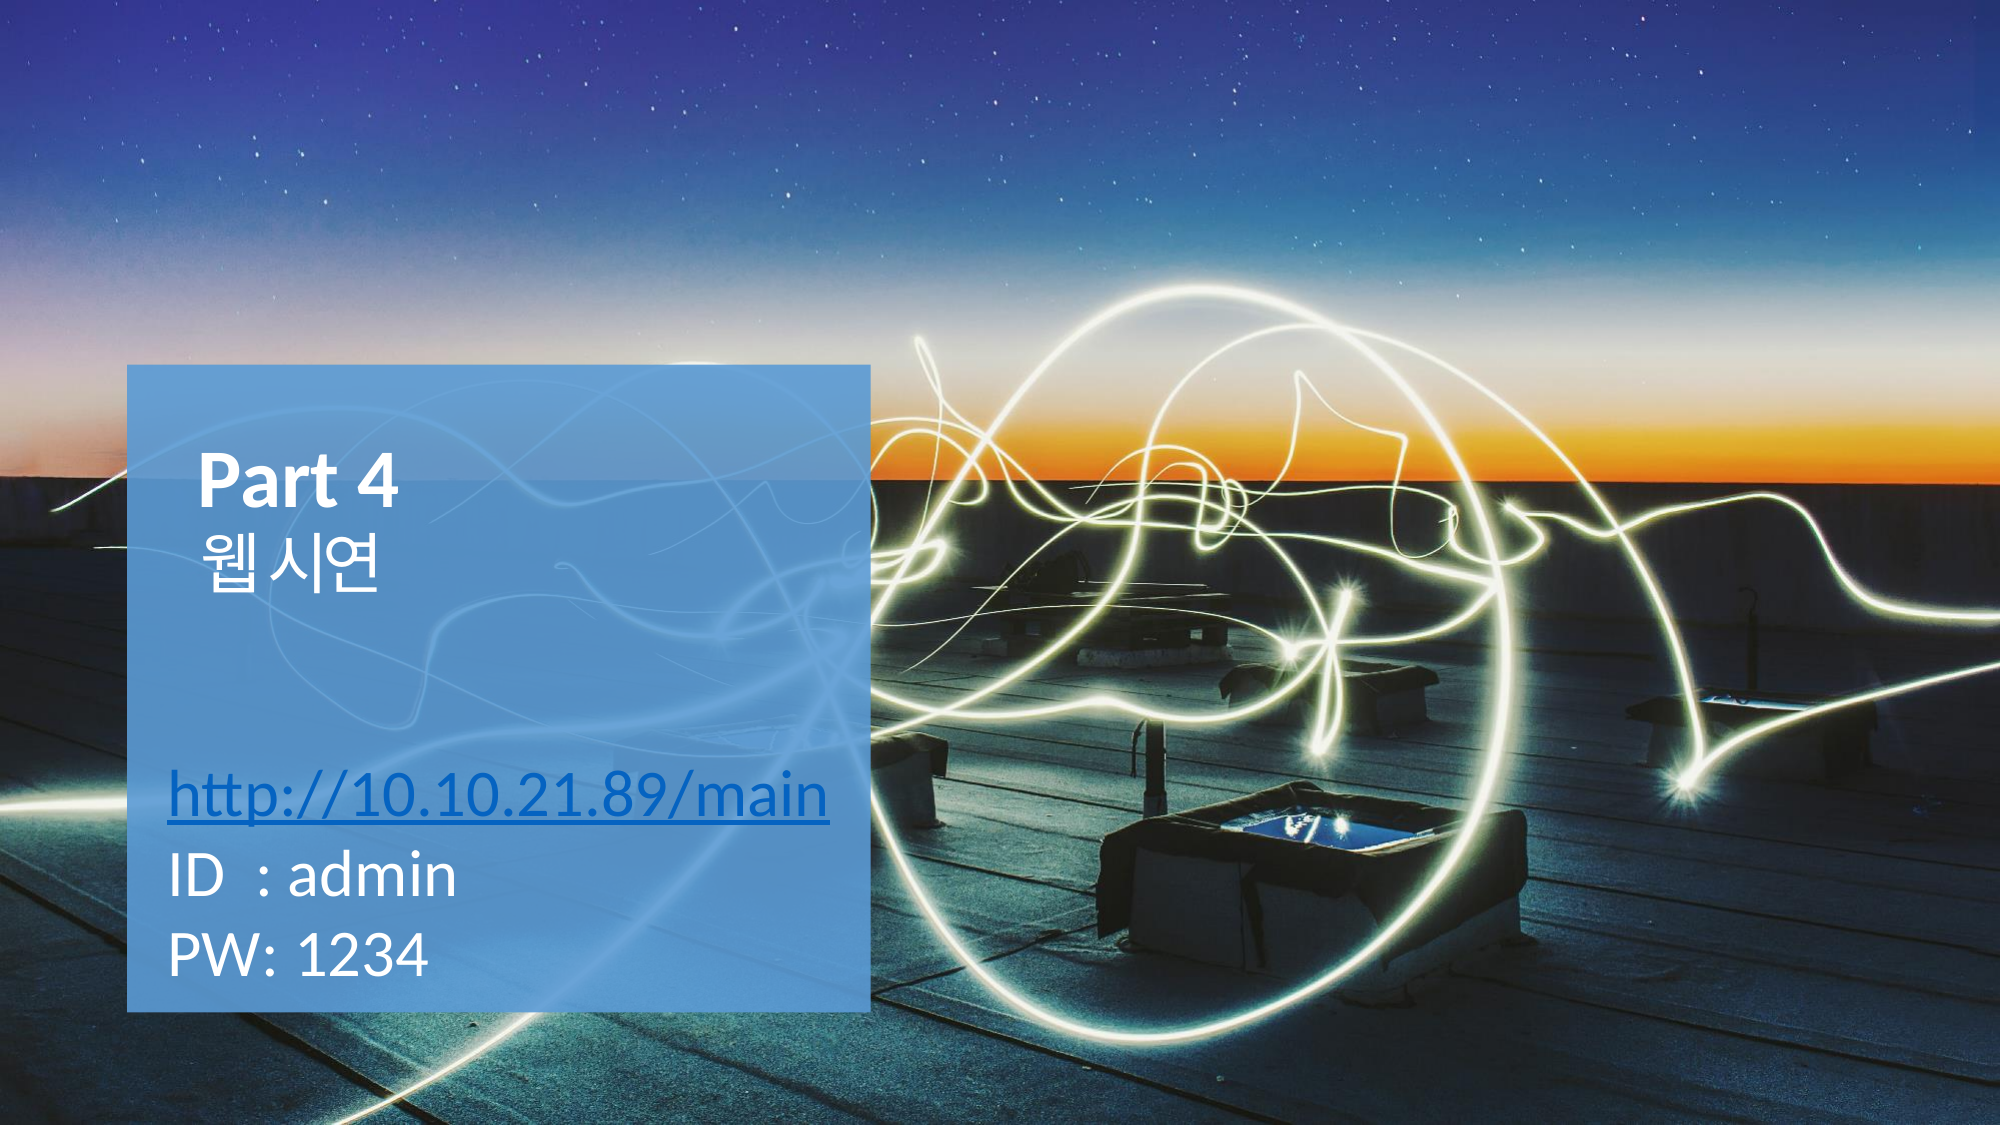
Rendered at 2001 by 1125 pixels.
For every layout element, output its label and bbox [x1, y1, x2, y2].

text_box [126, 364, 871, 1013]
picture [0, 0, 2000, 1125]
